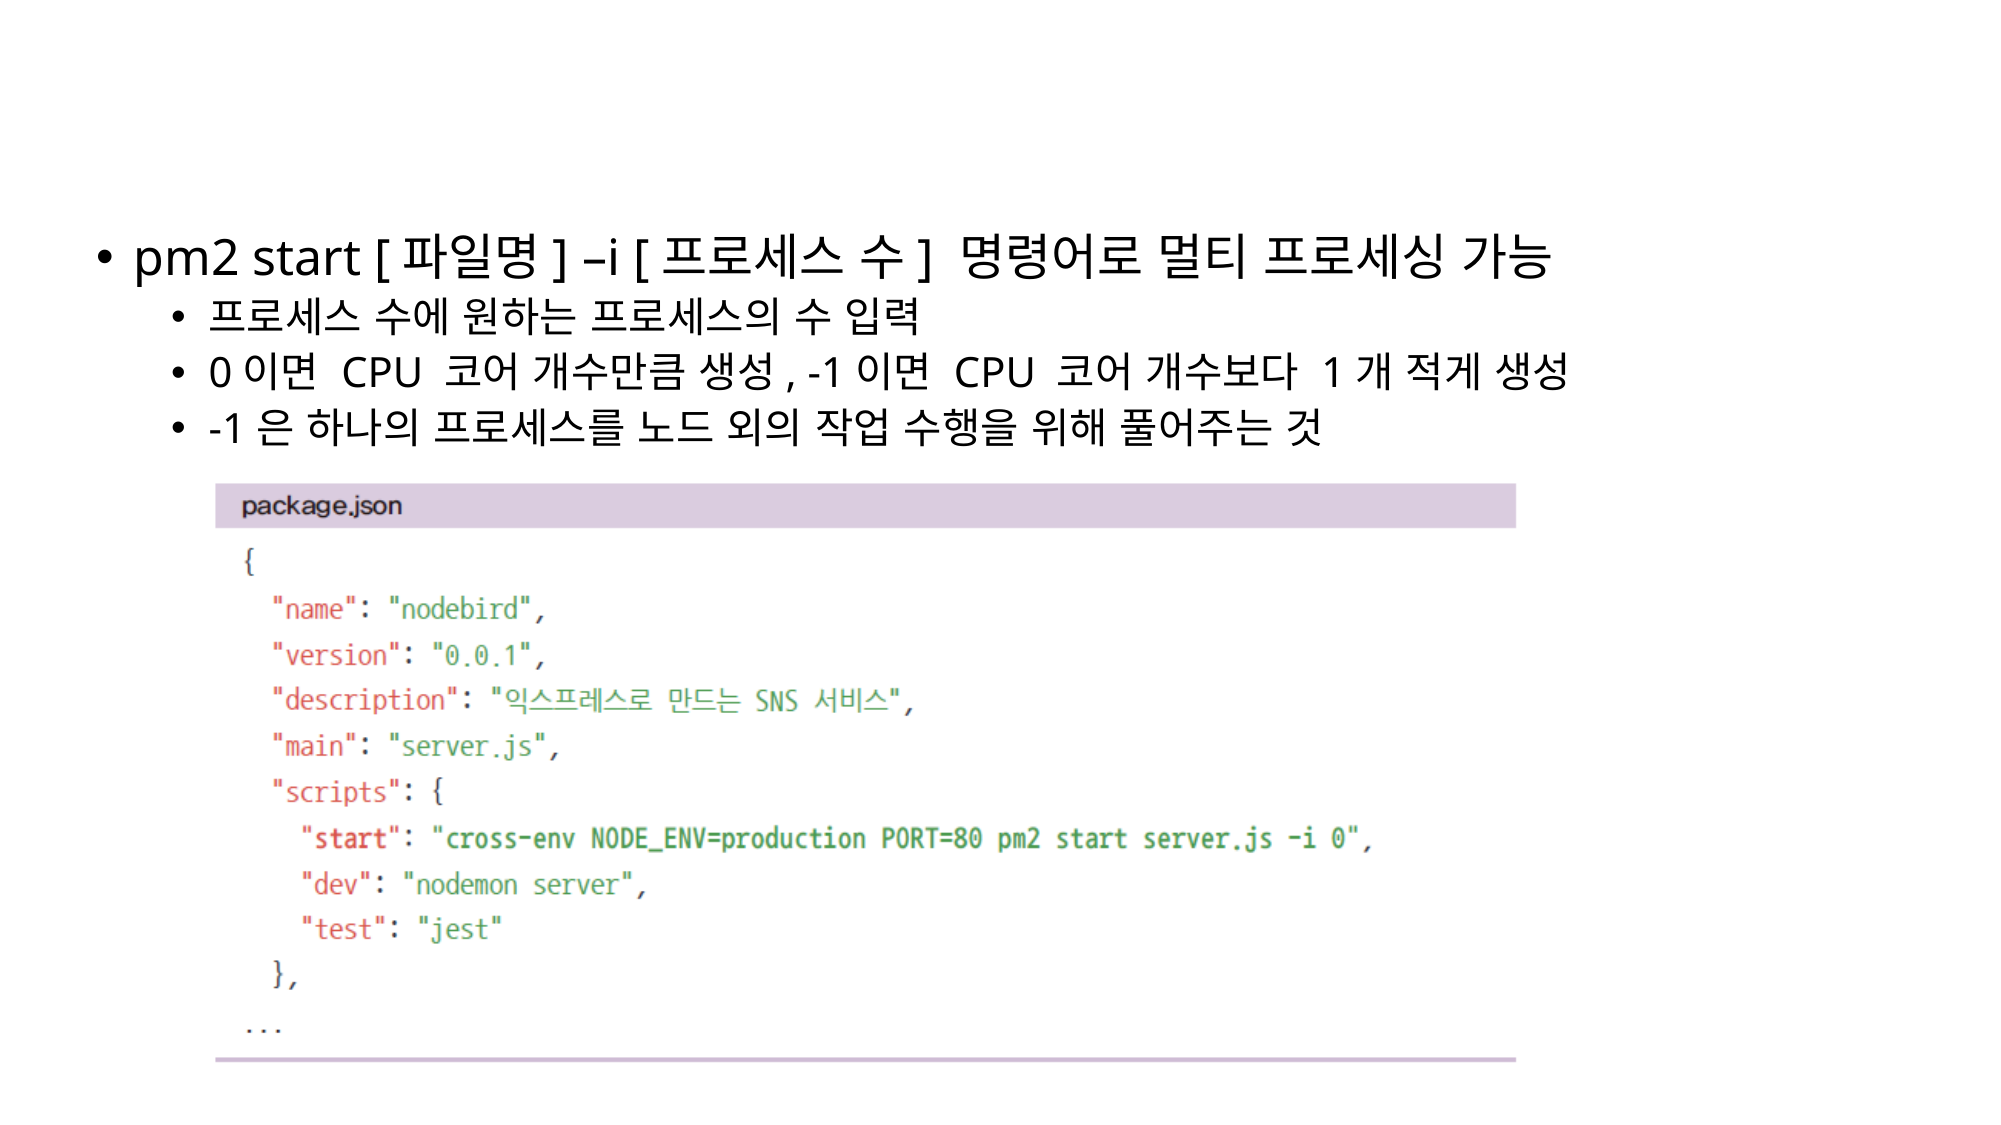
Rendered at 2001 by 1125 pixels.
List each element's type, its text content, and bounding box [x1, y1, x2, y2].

picture [208, 476, 1524, 1070]
list pm2 start [파일명] –i [프로세스 수] 명령어로 멀티 프로세싱 가능 프로세스 수에 원하는 프로세스의 수 입력 0이면 CPU 코어 개수만큼 생성, -1이면 CPU 코어 개수보다 1개 적게 생성 -1은 하나의 프로세스를 노드 외의 작업 수행을 위해 풀어주는 것 [81, 224, 1855, 1039]
